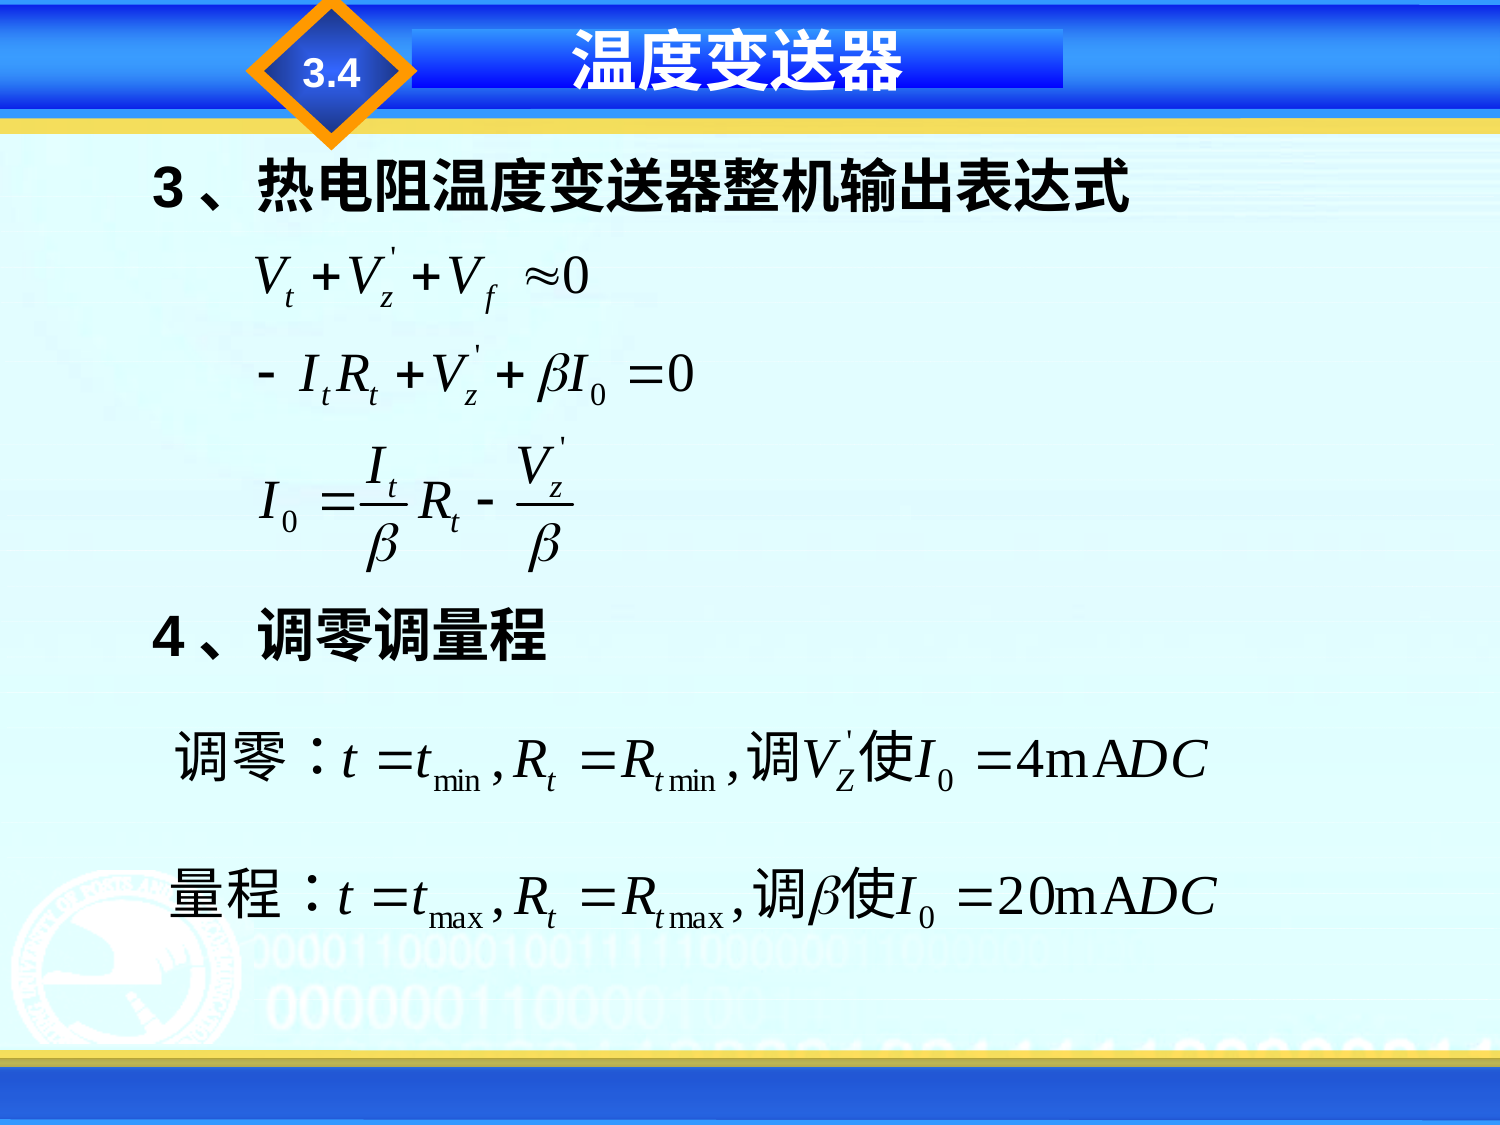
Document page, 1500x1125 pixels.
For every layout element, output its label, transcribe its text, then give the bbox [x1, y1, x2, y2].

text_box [161, 857, 1226, 943]
text_box 4、调零调量程 [137, 590, 1165, 683]
text_box 3、热电阻温度变送器整机输出表达式 [137, 142, 1165, 235]
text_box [166, 716, 1222, 806]
text_box 温度变送器 [411, 29, 1063, 88]
picture [0, 5, 324, 109]
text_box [249, 234, 704, 587]
picture [0, 1067, 1500, 1120]
picture [338, 5, 1500, 109]
text_box 3.4 [254, 0, 409, 142]
